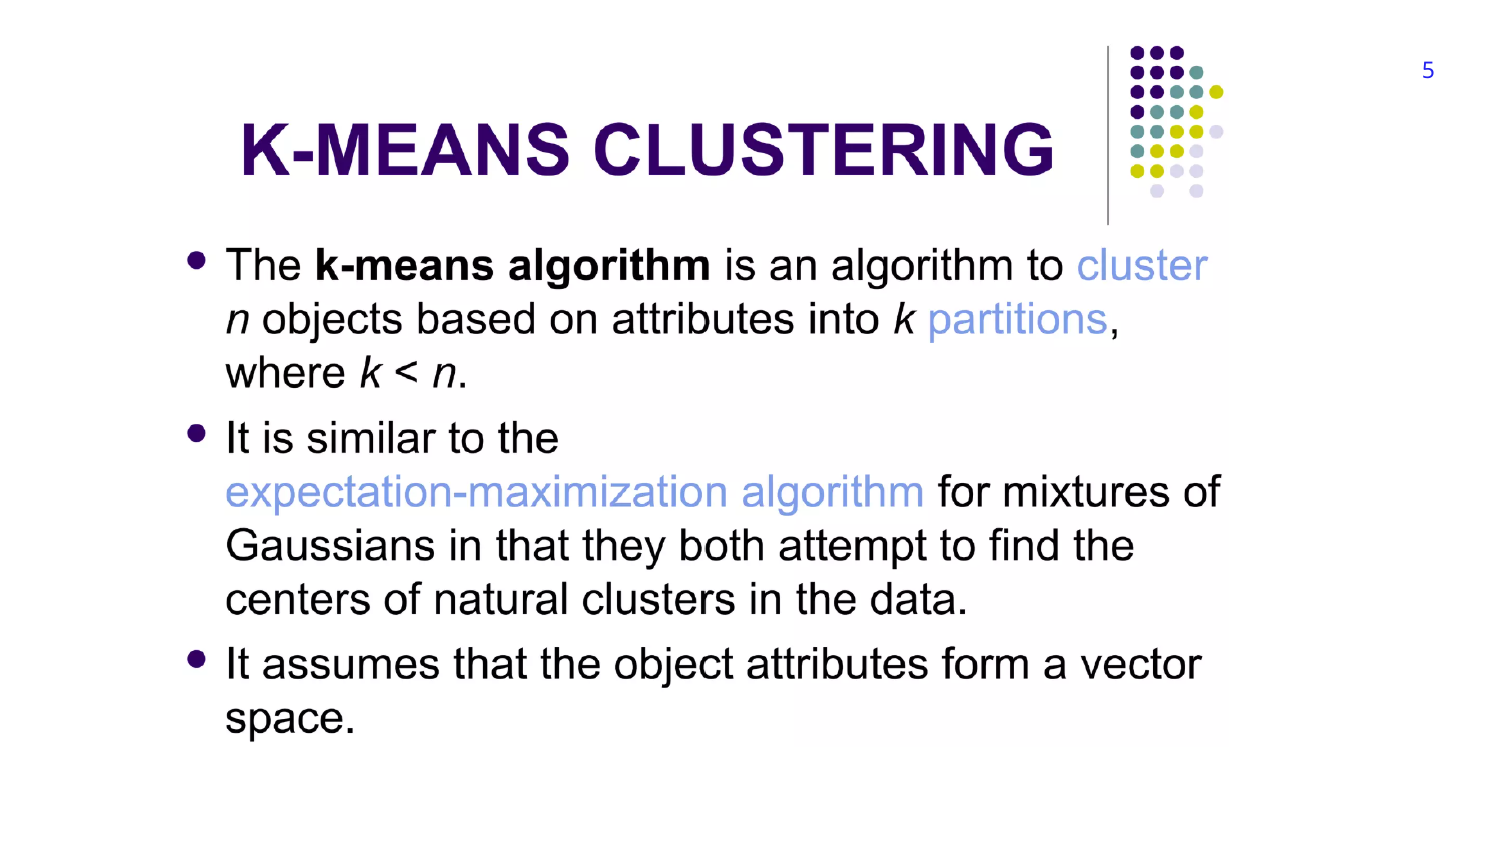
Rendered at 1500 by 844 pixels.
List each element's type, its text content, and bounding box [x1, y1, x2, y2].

slide_number 5 [1392, 41, 1450, 71]
picture [176, 39, 1229, 747]
